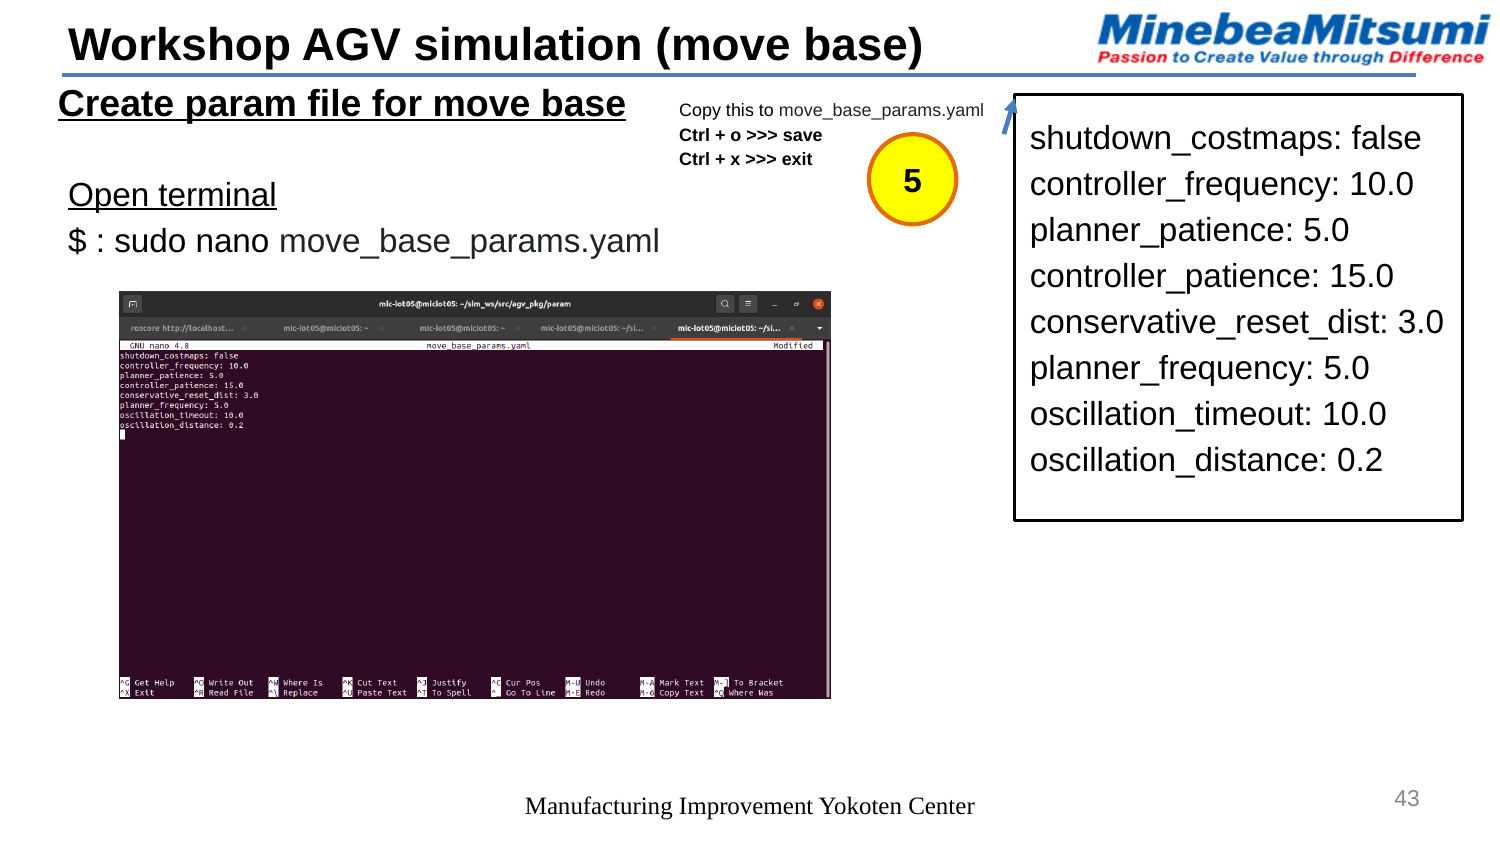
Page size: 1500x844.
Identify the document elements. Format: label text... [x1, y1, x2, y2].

picture [119, 290, 831, 699]
text_box 5 [868, 134, 957, 225]
text_box Create param file for move base [42, 64, 976, 140]
text_box shutdown_costmaps: false controller_frequency: 10.0 planner_patience: 5.0 controller_patience: 15.0 conservative_reset_dist: 3.0 planner_frequency: 5.0 oscillation_timeout: 10.0 oscillation_distance: 0.2 [1014, 94, 1463, 521]
picture [1095, 1, 1498, 68]
slide_number 43 [1083, 774, 1434, 820]
text_box Workshop AGV simulation (move base) [53, 0, 976, 64]
text_box Copy this to move_base_params.yaml Ctrl + o >>> save Ctrl + x >>> exit [664, 80, 1004, 188]
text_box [1003, 98, 1016, 135]
text_box Open terminal $ : sudo nano move_base_params.yaml [53, 152, 986, 338]
footer Manufacturing Improvement Yokoten Center [461, 782, 1039, 827]
